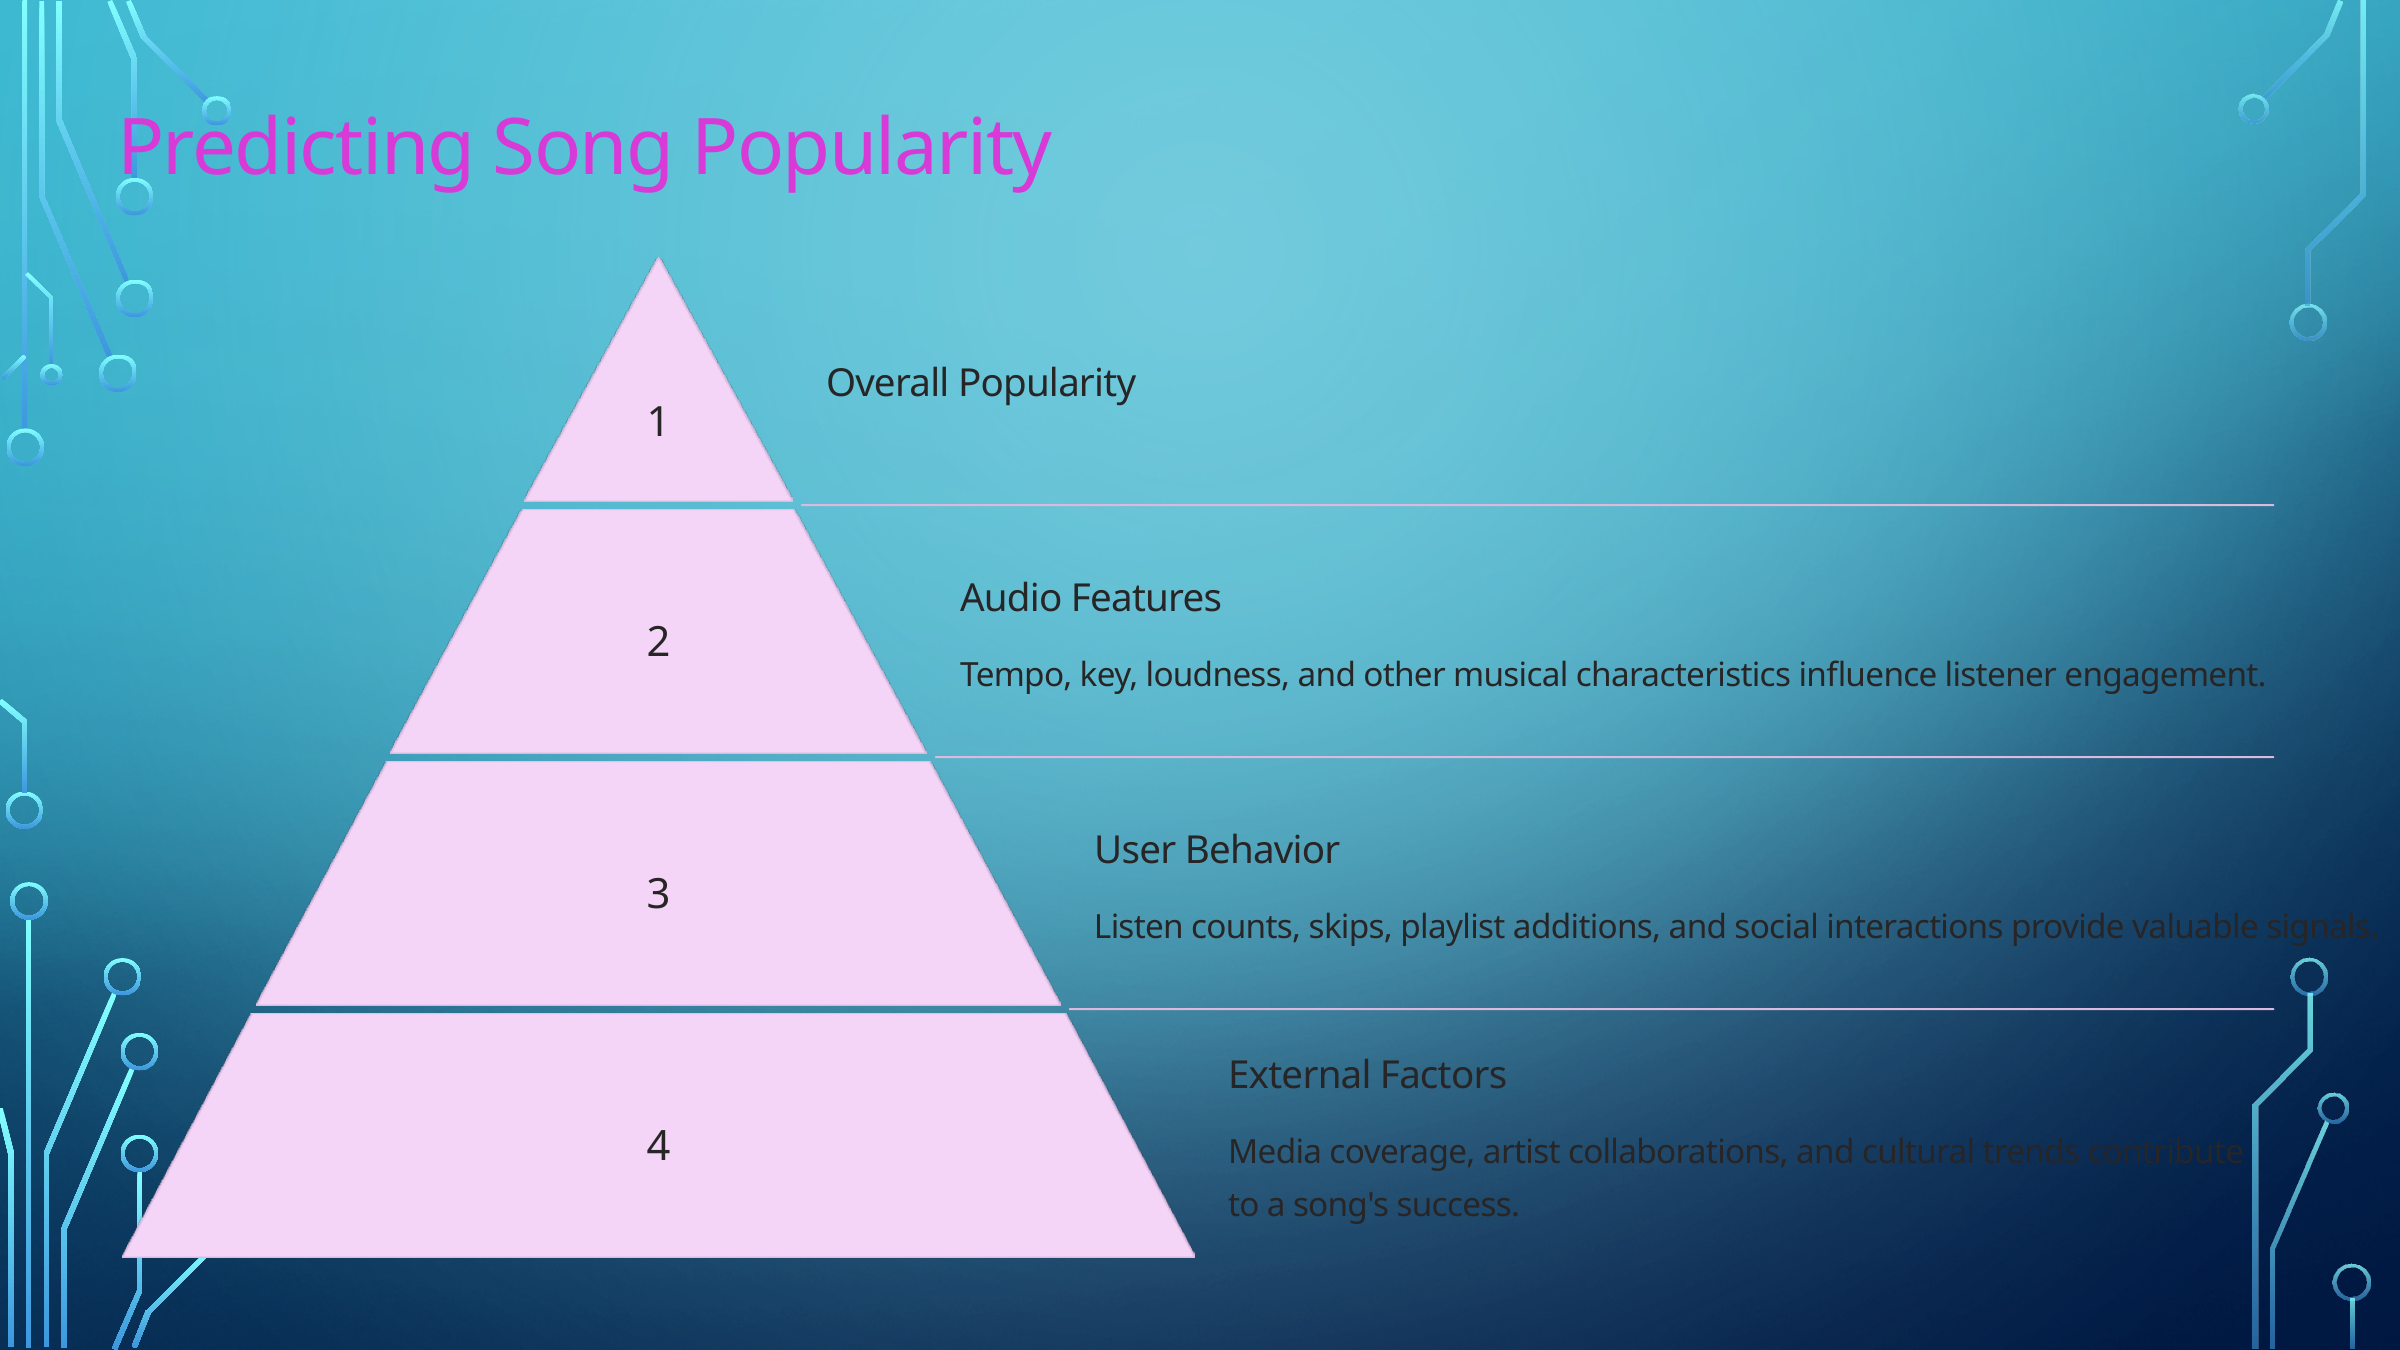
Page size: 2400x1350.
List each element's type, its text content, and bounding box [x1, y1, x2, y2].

text_box Predicting Song Popularity [117, 92, 1033, 191]
picture [524, 257, 793, 502]
picture [256, 761, 1061, 1006]
text_box Audio Features [960, 570, 1355, 620]
text_box Media coverage, artist collaborations, and cultural trends contribute to a song's success. [1228, 1116, 2250, 1225]
picture [390, 509, 927, 754]
text_box Listen counts, skips, playlist additions, and social interactions provide valuable signals. [1094, 891, 2242, 946]
text_box Overall Popularity [826, 355, 1137, 405]
text_box User Behavior [1094, 822, 1489, 872]
picture [122, 1013, 1195, 1258]
text_box External Factors [1228, 1047, 1623, 1097]
text_box Tempo, key, loudness, and other musical characteristics influence listener engagement. [960, 639, 2116, 694]
